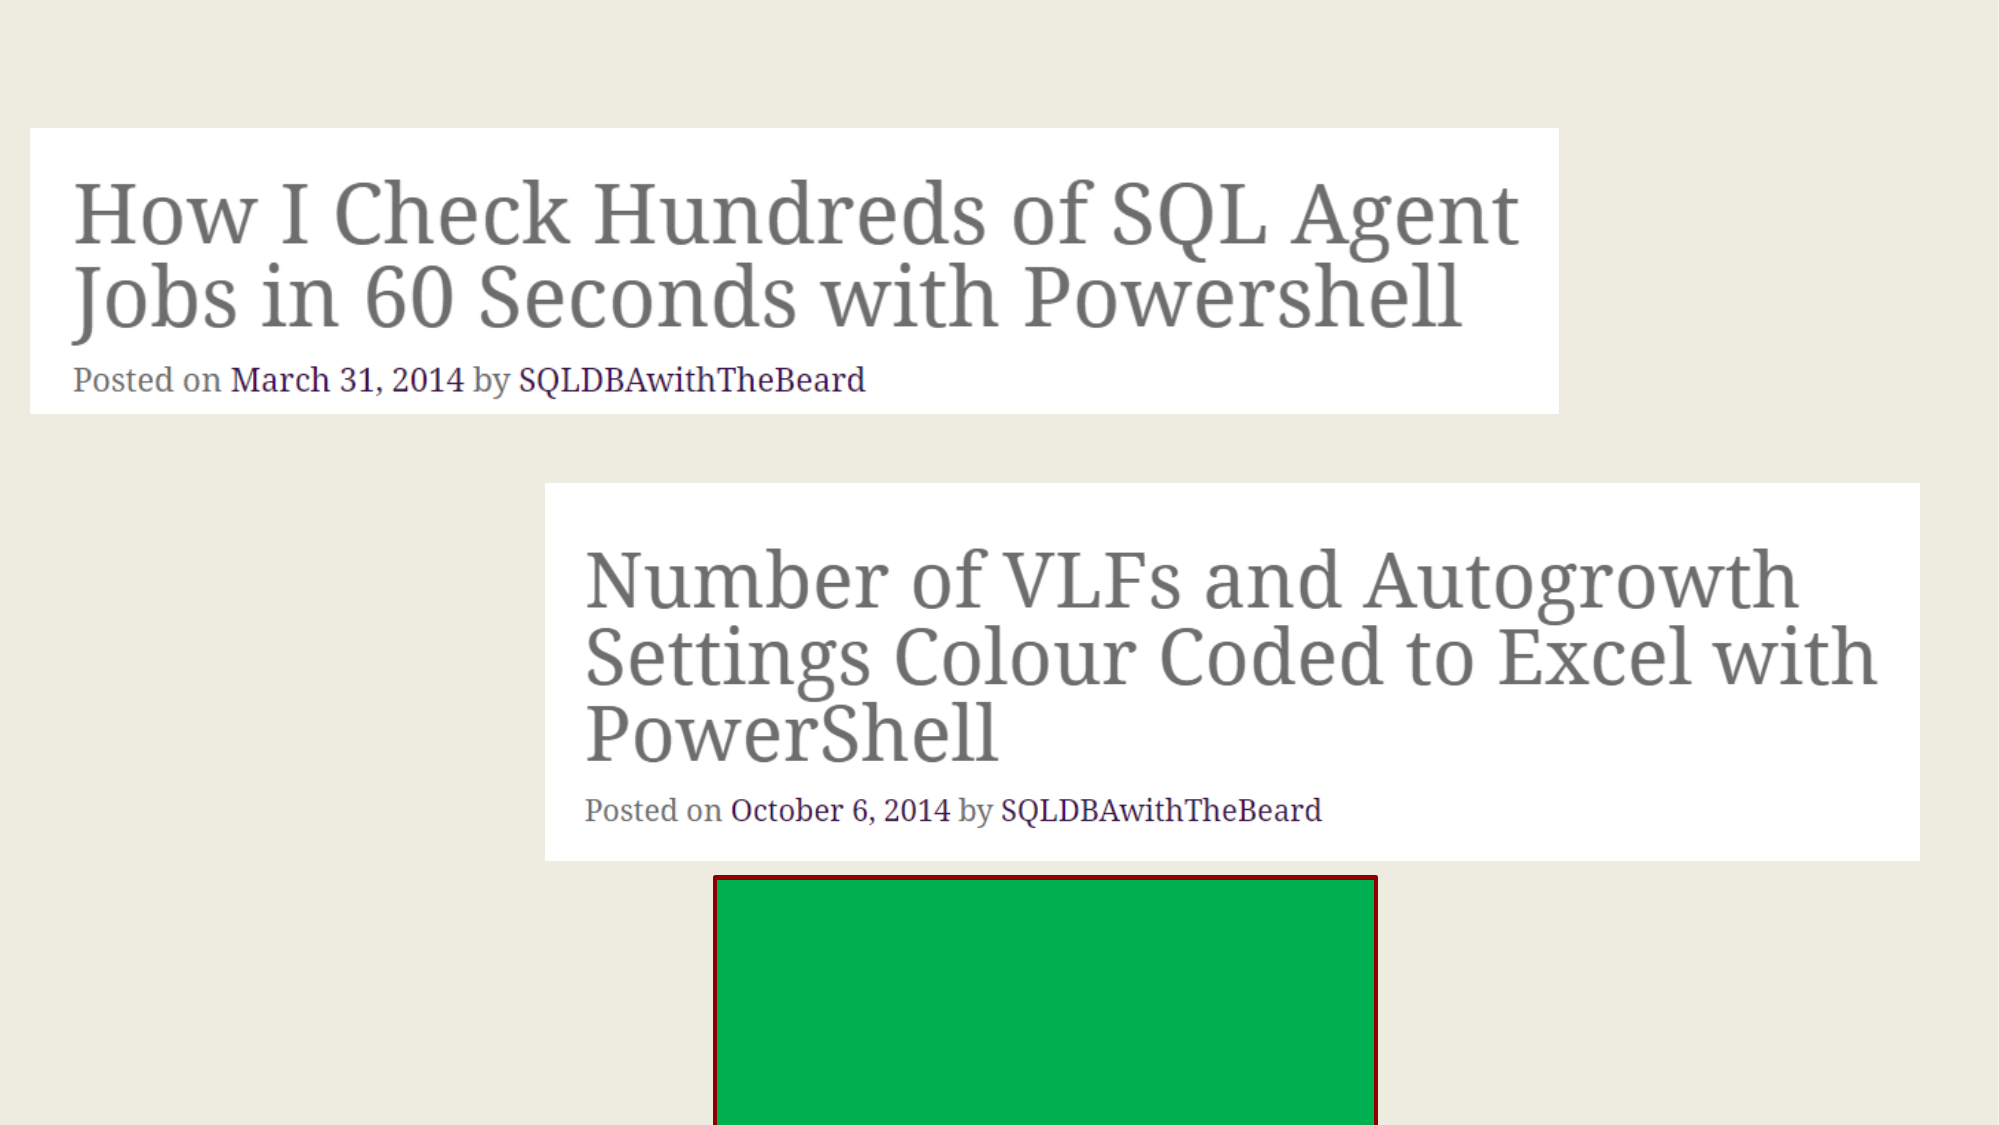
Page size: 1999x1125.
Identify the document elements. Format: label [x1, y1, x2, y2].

text_box [713, 875, 1378, 1125]
picture [30, 128, 1559, 415]
picture [545, 482, 1920, 862]
